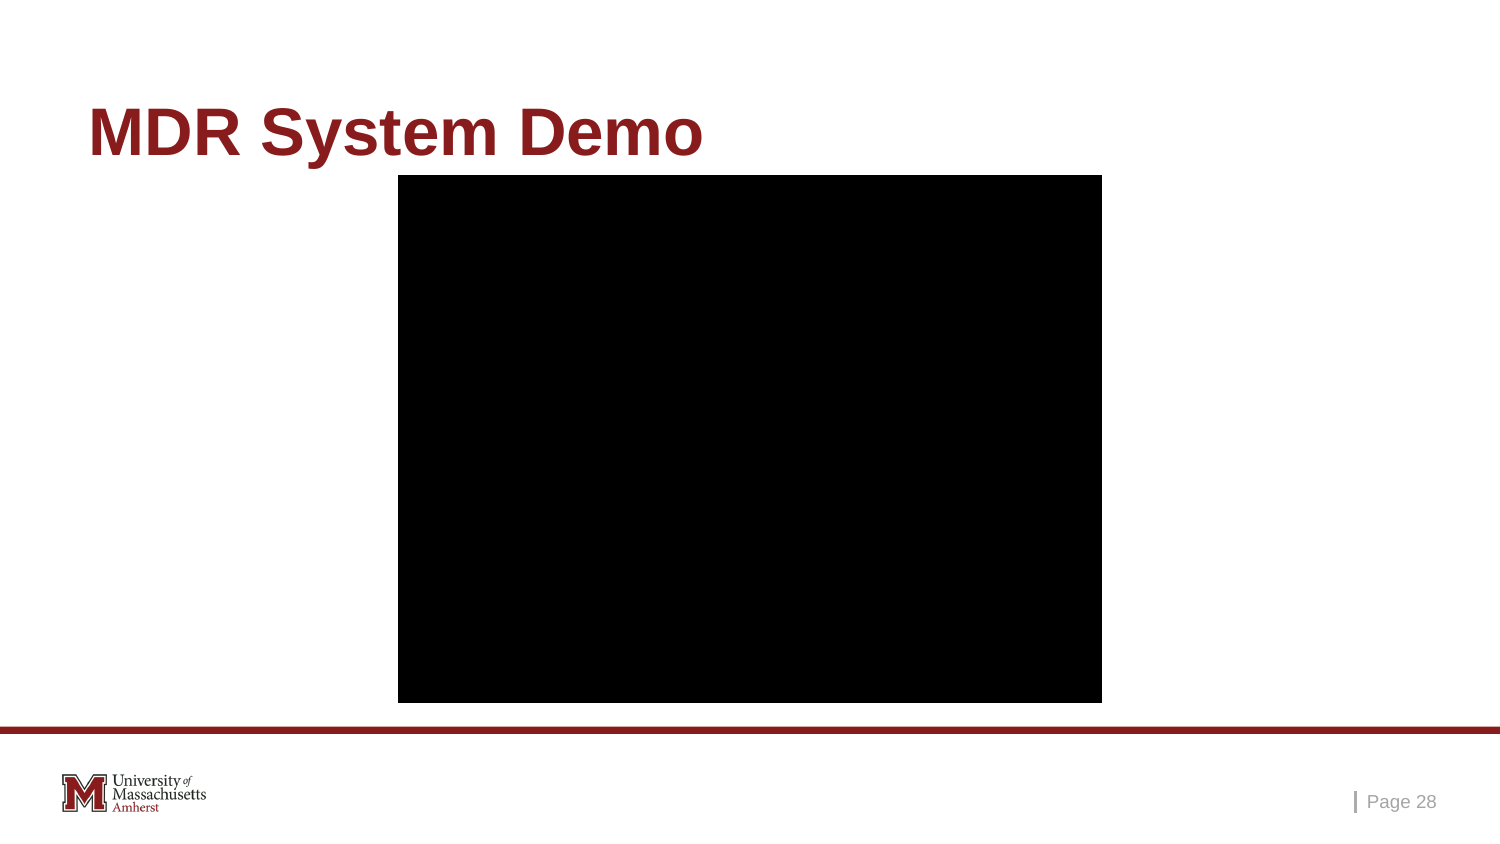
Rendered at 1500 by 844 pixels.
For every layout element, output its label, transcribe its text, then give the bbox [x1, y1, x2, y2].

picture [62, 774, 206, 812]
slide_number Page ‹#› [1355, 791, 1475, 812]
picture [397, 175, 1102, 704]
title MDR System Demo [77, 91, 1425, 176]
